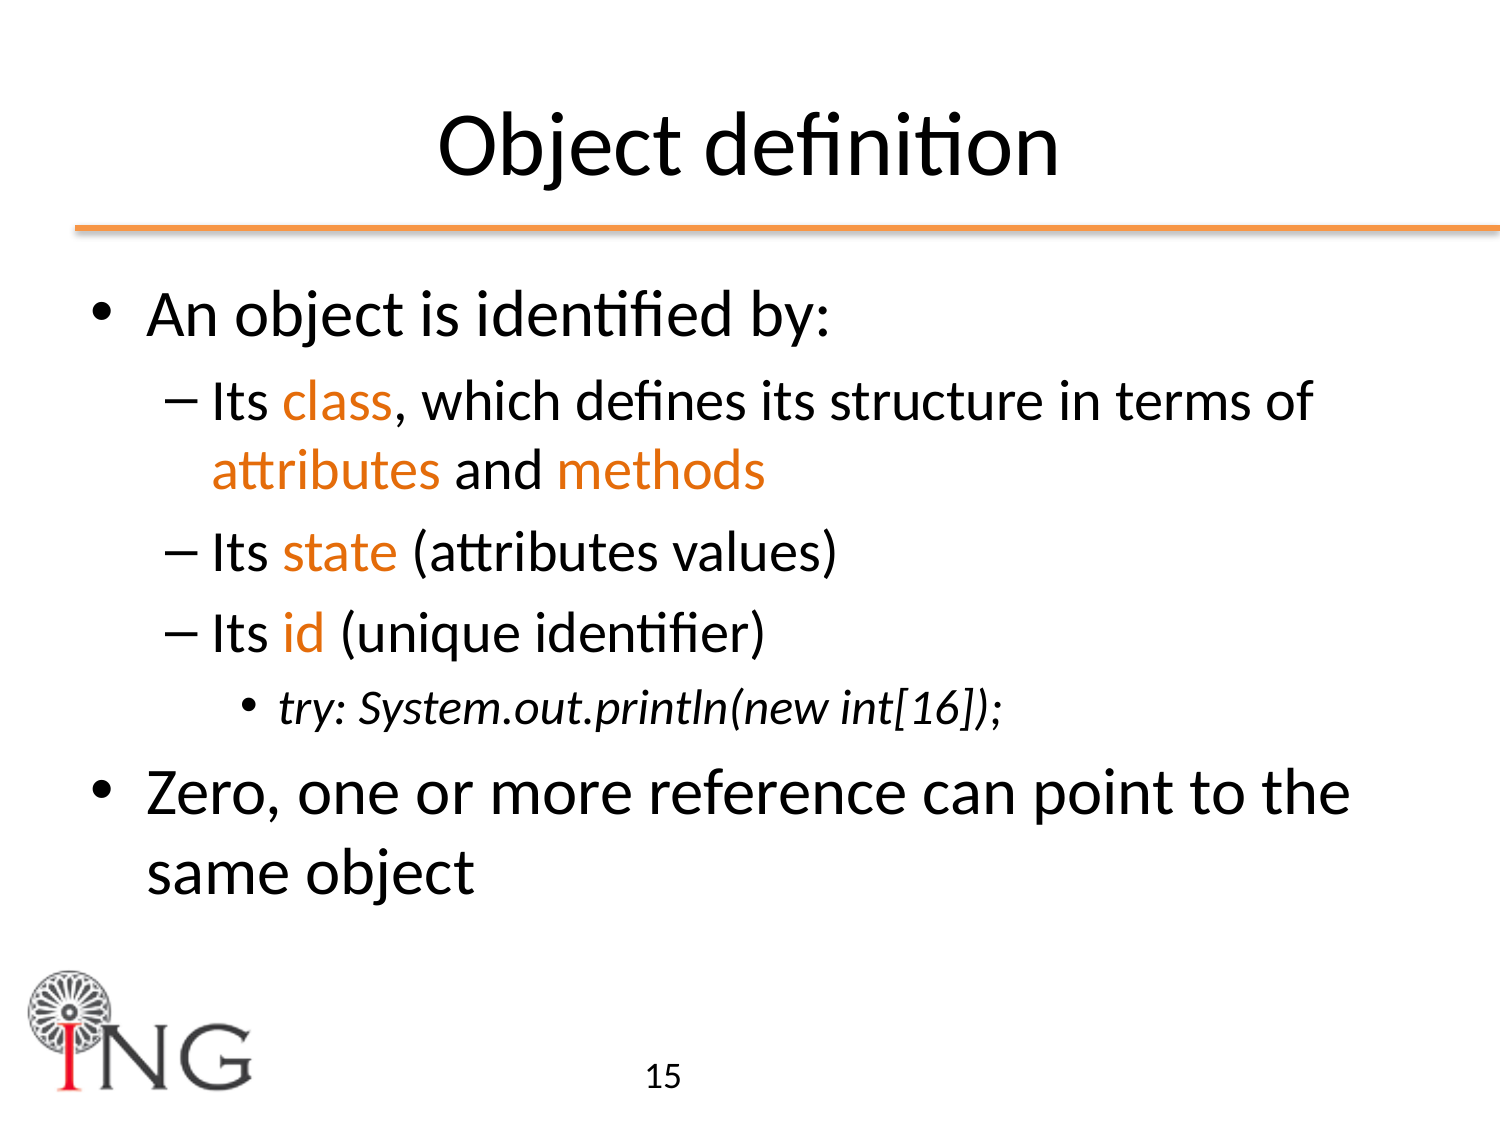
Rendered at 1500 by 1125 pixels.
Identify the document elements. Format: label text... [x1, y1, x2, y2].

picture [3, 948, 281, 1124]
title Object definition [75, 45, 1425, 233]
list An object is identified by: Its class, which defines its structure in terms of attributes and methods Its state (attributes values) Its id (unique identifier) try: System.out.println(new int[16]); Zero, one or more reference can point to the same object [75, 262, 1425, 1005]
slide_number 15 [629, 1043, 1425, 1104]
